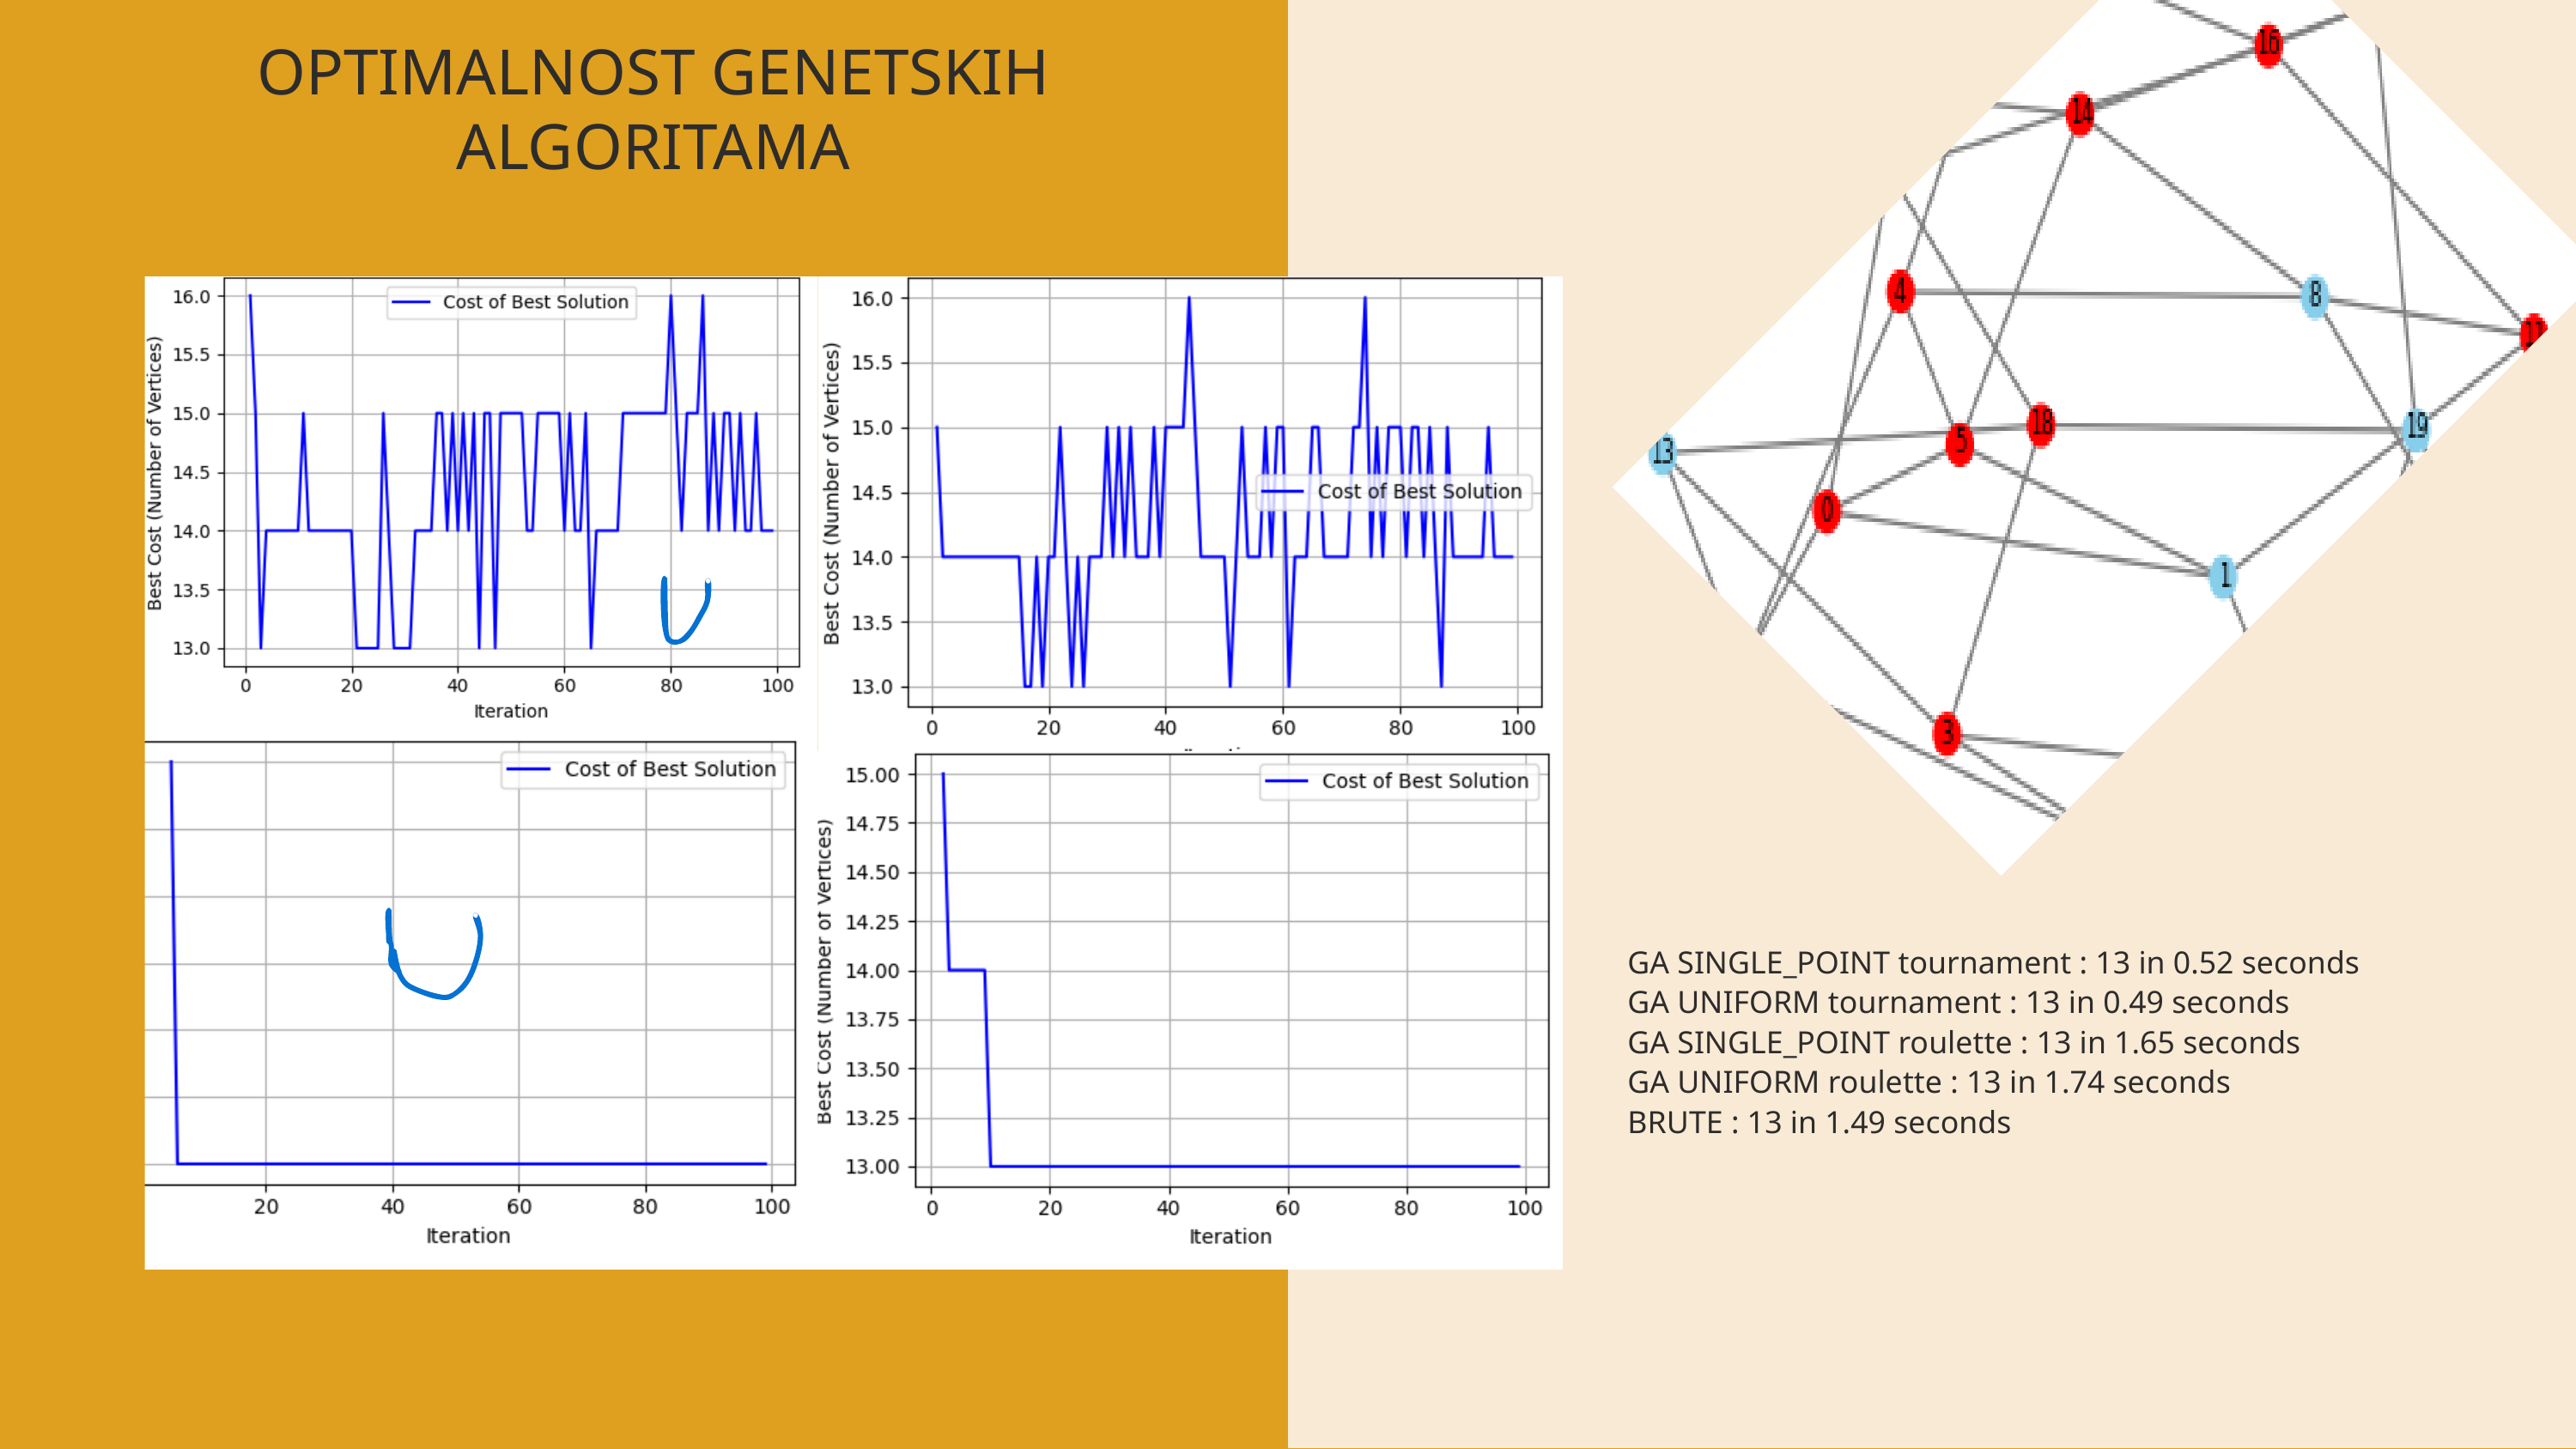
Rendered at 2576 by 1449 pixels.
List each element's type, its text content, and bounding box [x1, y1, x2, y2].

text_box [380, 901, 408, 980]
text_box OPTIMALNOST GENETSKIH ALGORITAMA [202, 32, 1105, 183]
text_box [144, 276, 818, 740]
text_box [656, 570, 717, 651]
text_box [1287, 0, 2576, 1449]
text_box [818, 276, 1283, 751]
text_box [818, 751, 1283, 1270]
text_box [386, 906, 489, 1006]
text_box [144, 740, 818, 1270]
